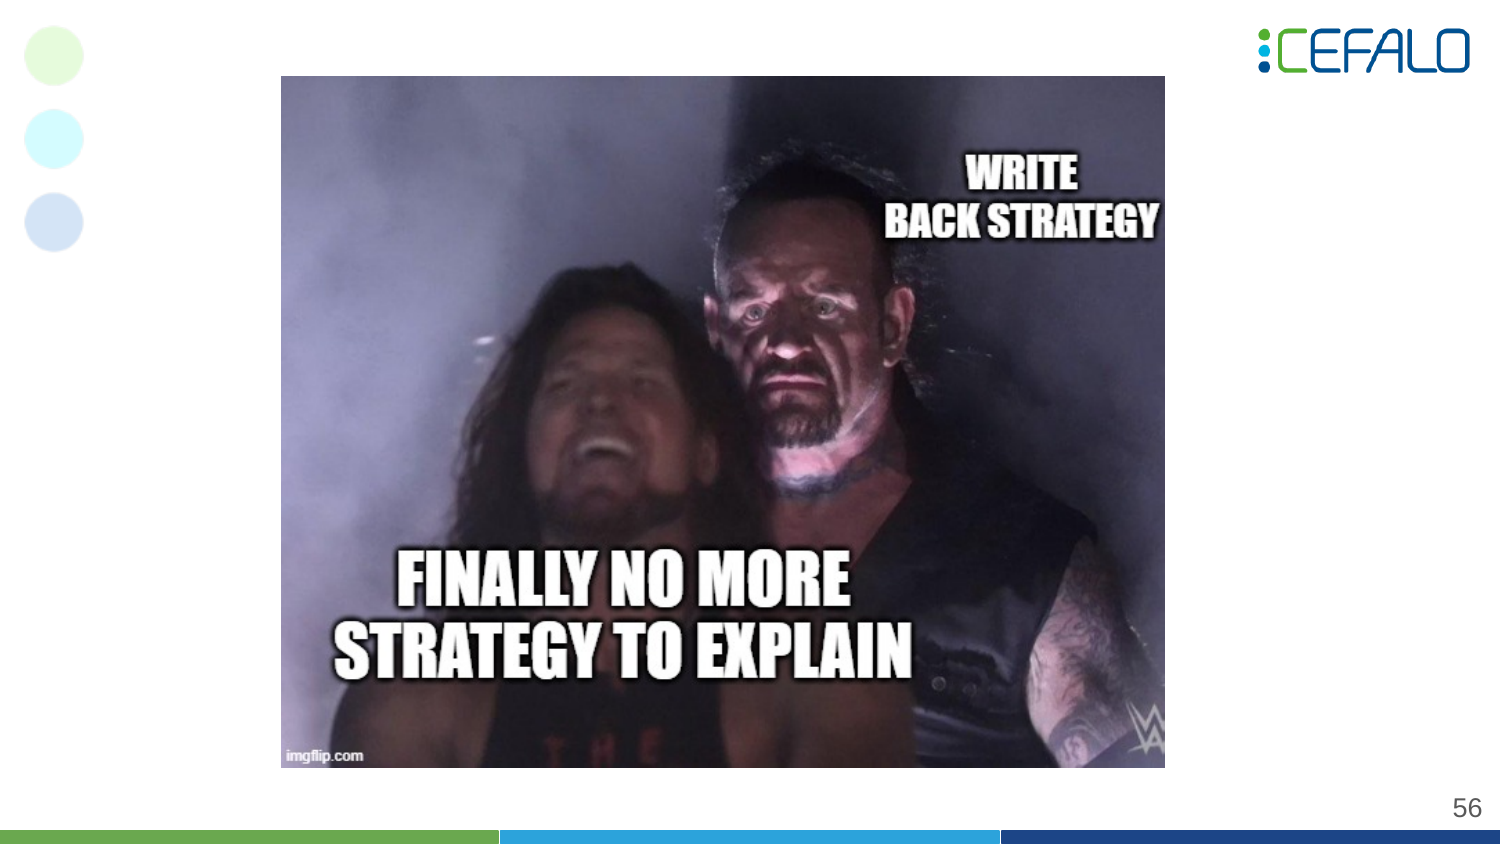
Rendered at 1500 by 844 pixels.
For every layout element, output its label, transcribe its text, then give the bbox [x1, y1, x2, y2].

picture [280, 75, 1166, 768]
picture [1258, 28, 1470, 73]
slide_number ‹#› [1403, 779, 1494, 844]
